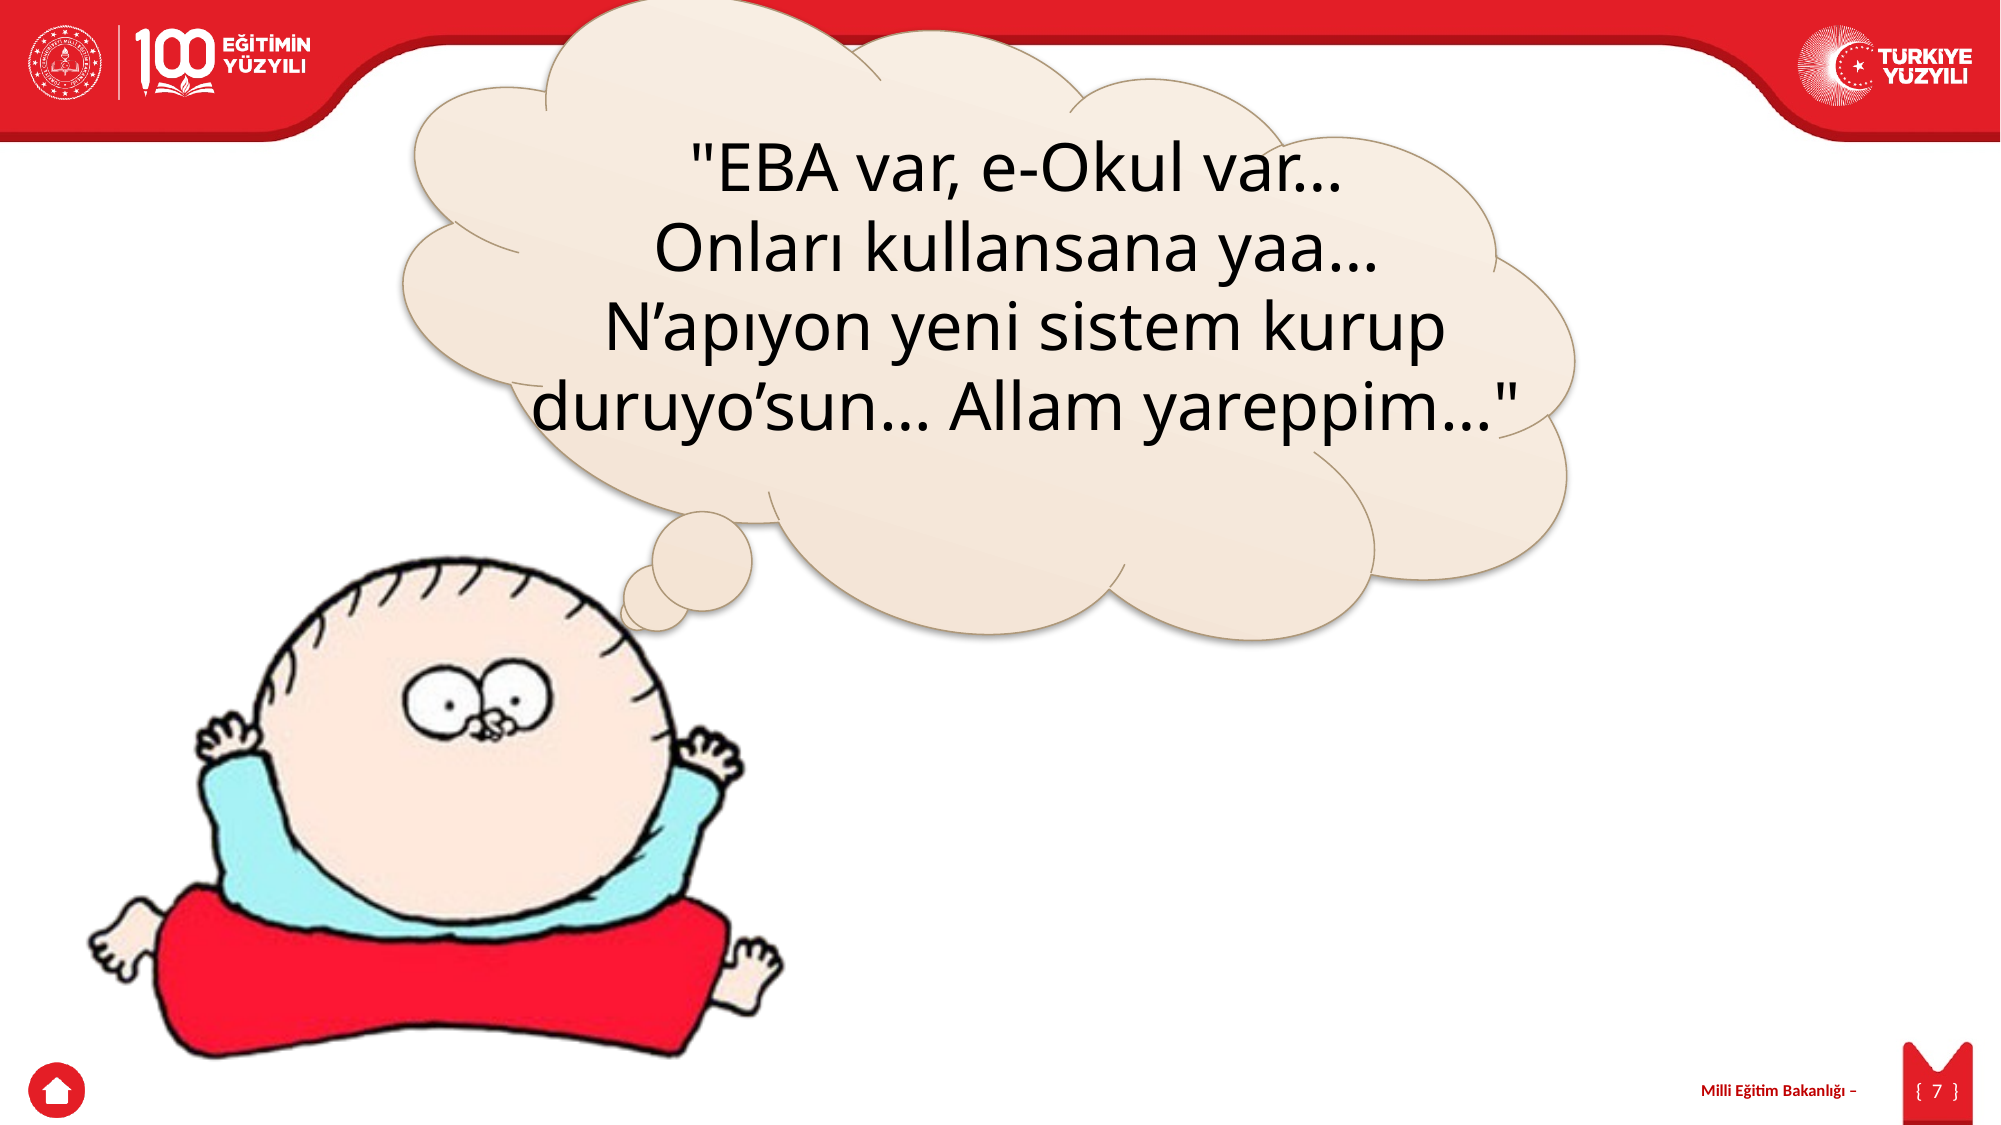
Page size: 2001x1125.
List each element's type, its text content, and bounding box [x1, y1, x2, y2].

text_box [402, 0, 1258, 392]
text_box "EBA var, e-Okul var… Onları kullansana yaa… N’apıyon yeni sistem kurup duruyo’sun… Allam yareppim…" [513, 116, 1539, 452]
picture [0, 0, 2001, 1125]
text_box [560, 286, 1576, 642]
